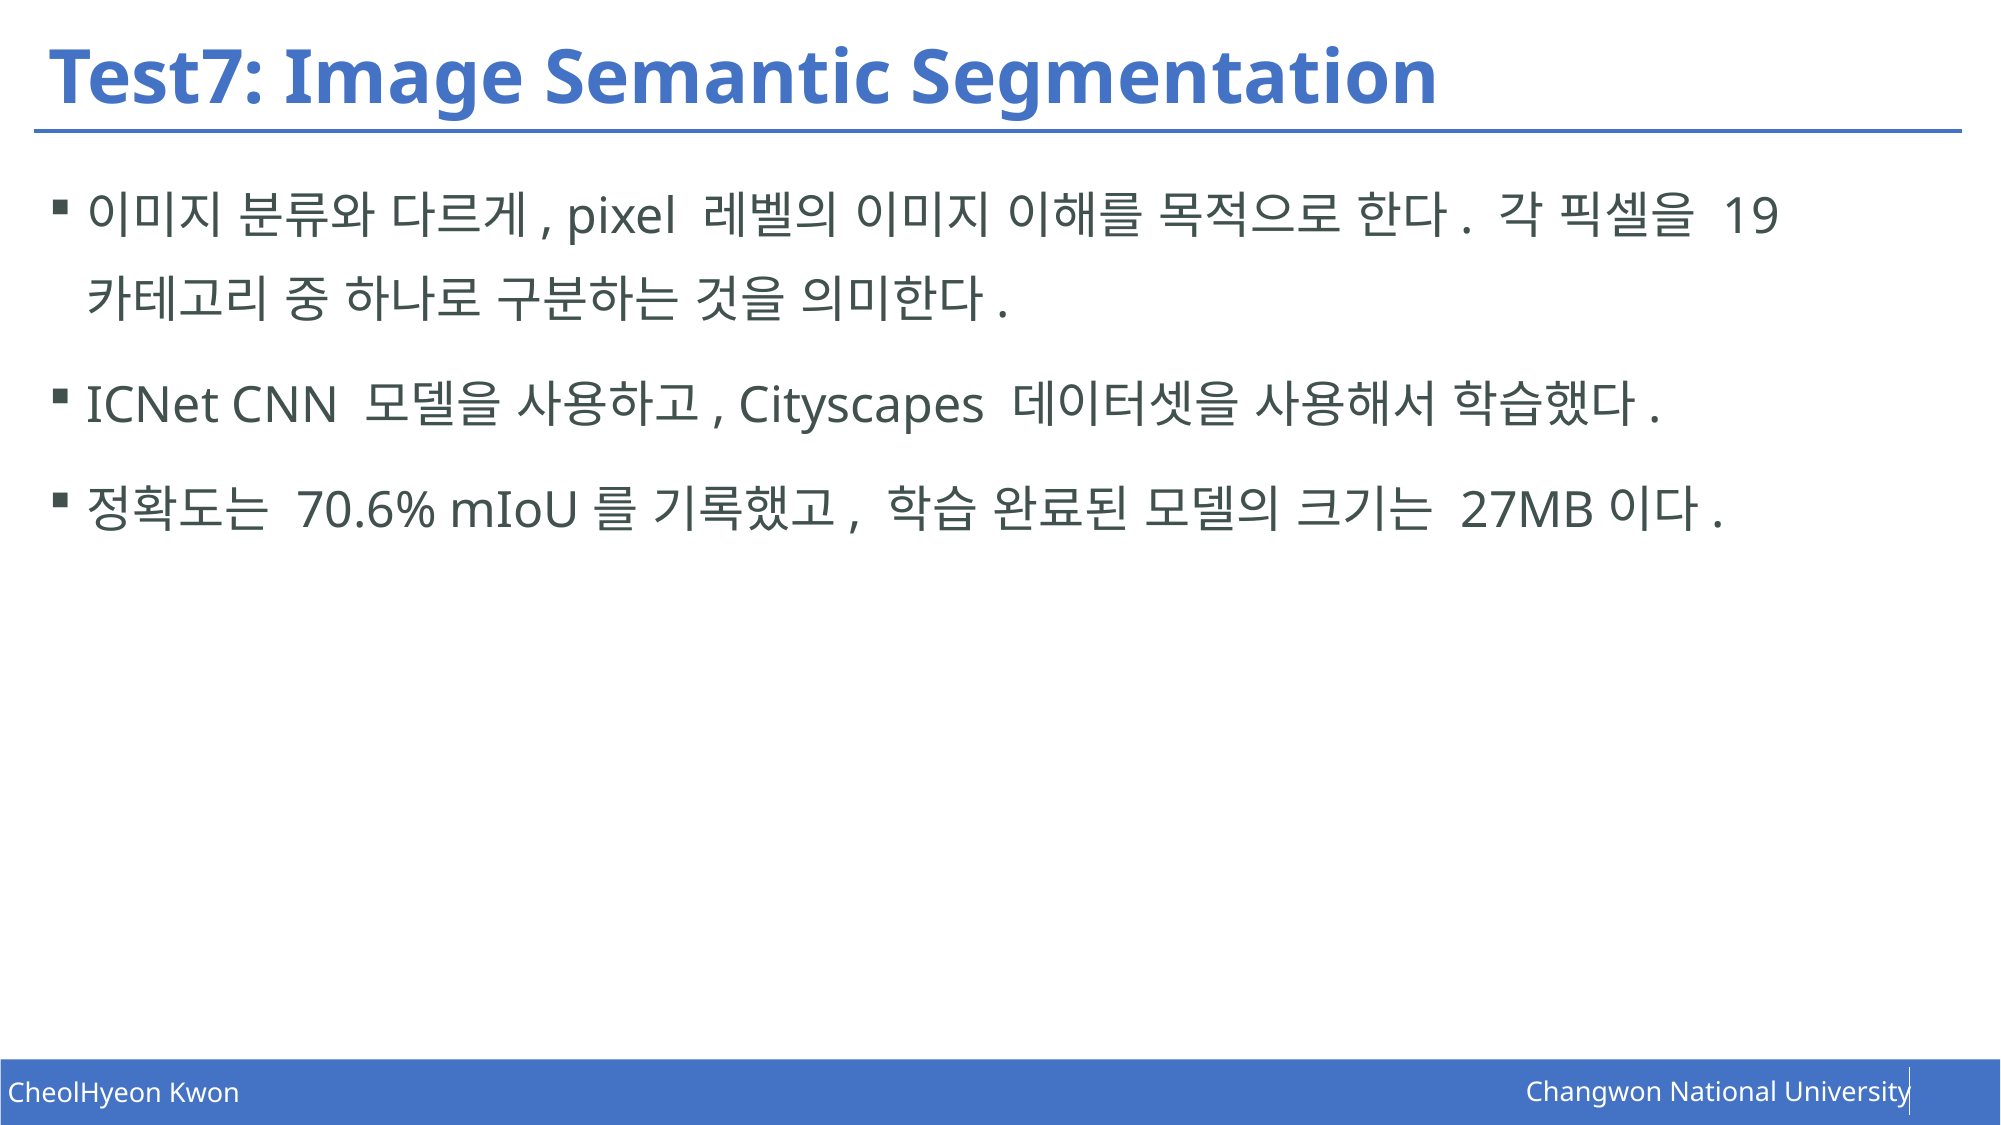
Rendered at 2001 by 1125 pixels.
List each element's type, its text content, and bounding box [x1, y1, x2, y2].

list 이미지 분류와 다르게, pixel 레벨의 이미지 이해를 목적으로 한다. 각 픽셀을 19 카테고리 중 하나로 구분하는 것을 의미한다. ICNet CNN 모델을 사용하고, Cityscapes 데이터셋을 사용해서 학습했다. 정확도는 70.6% mIoU를 기록했고, 학습 완료된 모델의 크기는 27MB이다. [33, 152, 1963, 997]
title Test7: Image Semantic Segmentation [33, 21, 1963, 137]
